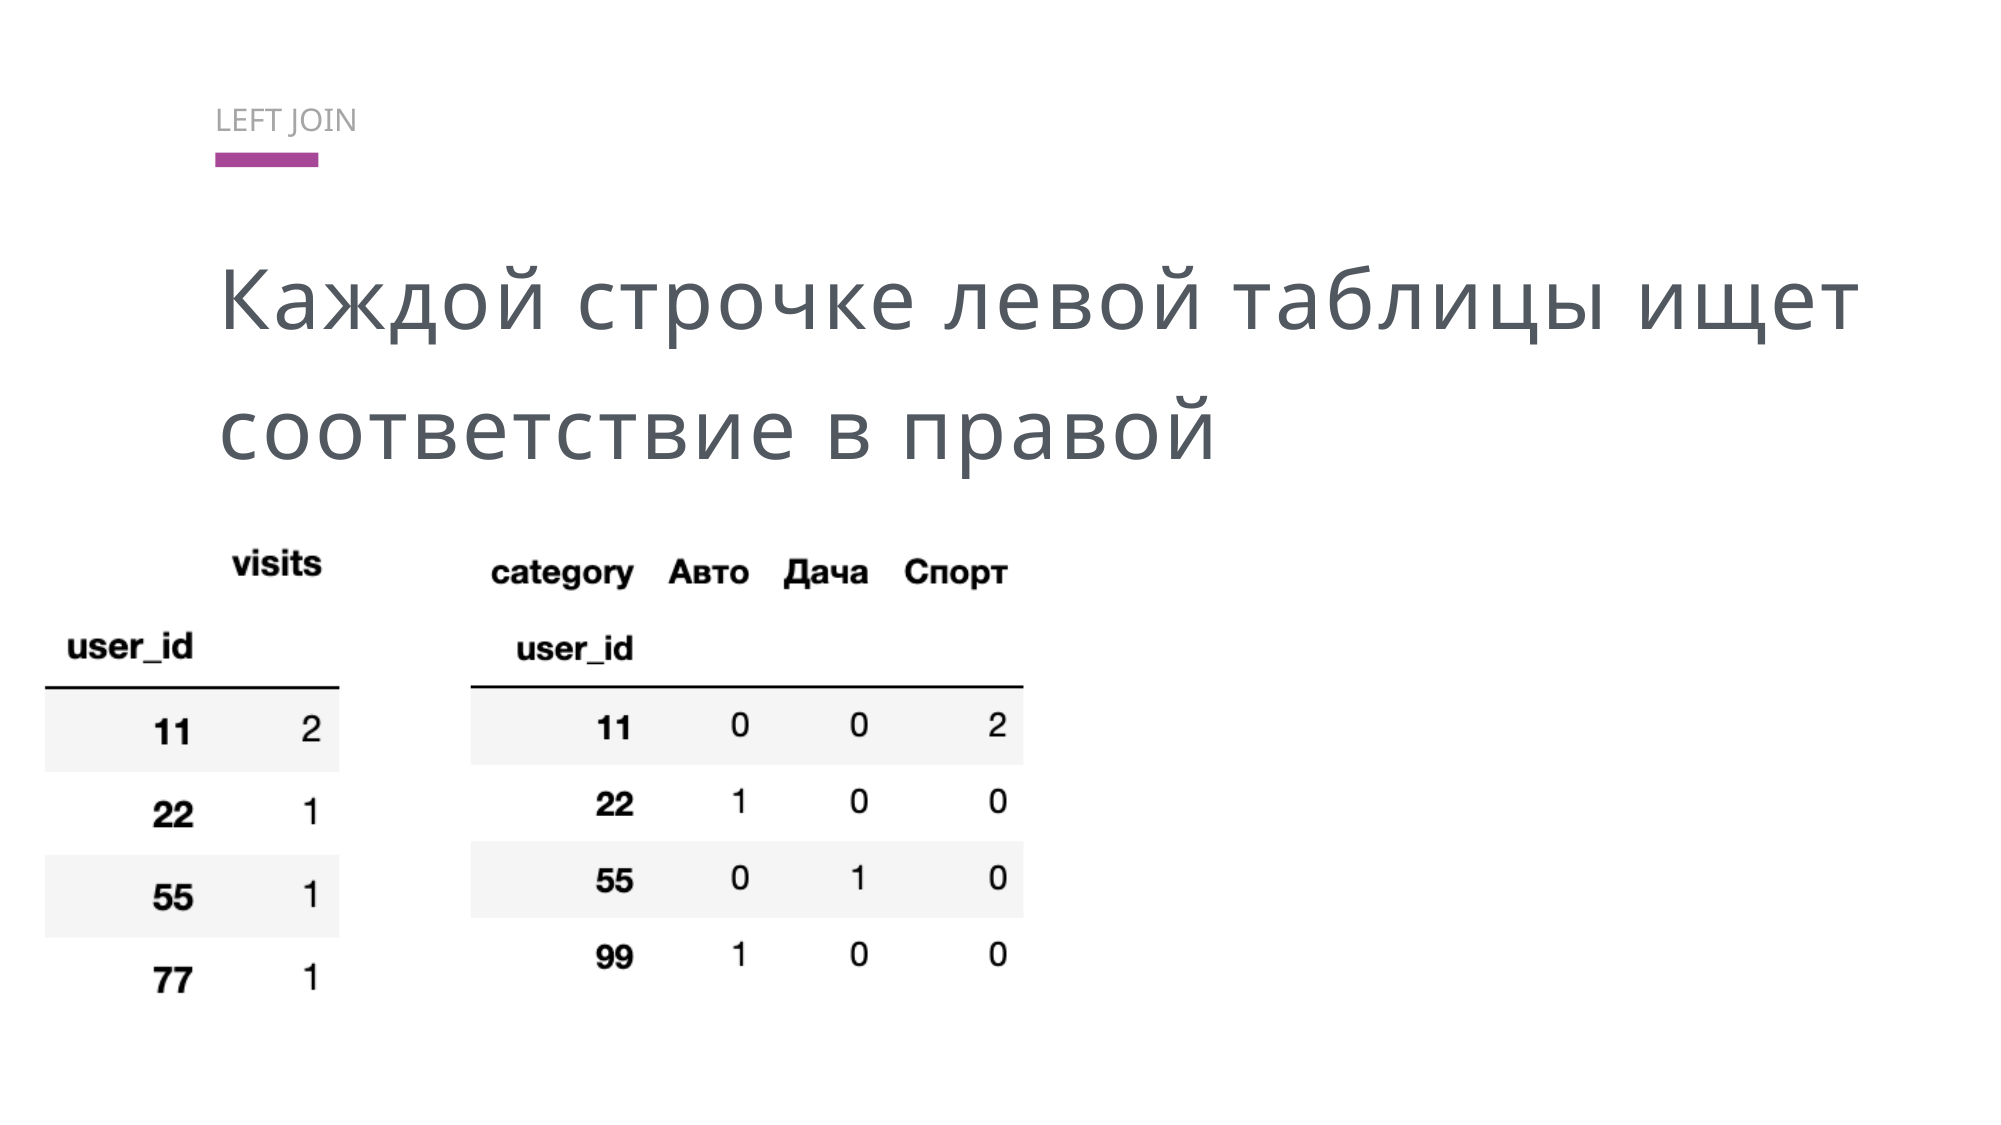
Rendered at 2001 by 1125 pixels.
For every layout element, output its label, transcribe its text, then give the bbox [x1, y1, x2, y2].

text_box LEFT JOIN [210, 84, 1800, 142]
picture [454, 544, 1035, 1020]
picture [30, 533, 358, 1031]
text_box Каждой строчке левой таблицы ищет соответствие в правой [210, 208, 1971, 485]
